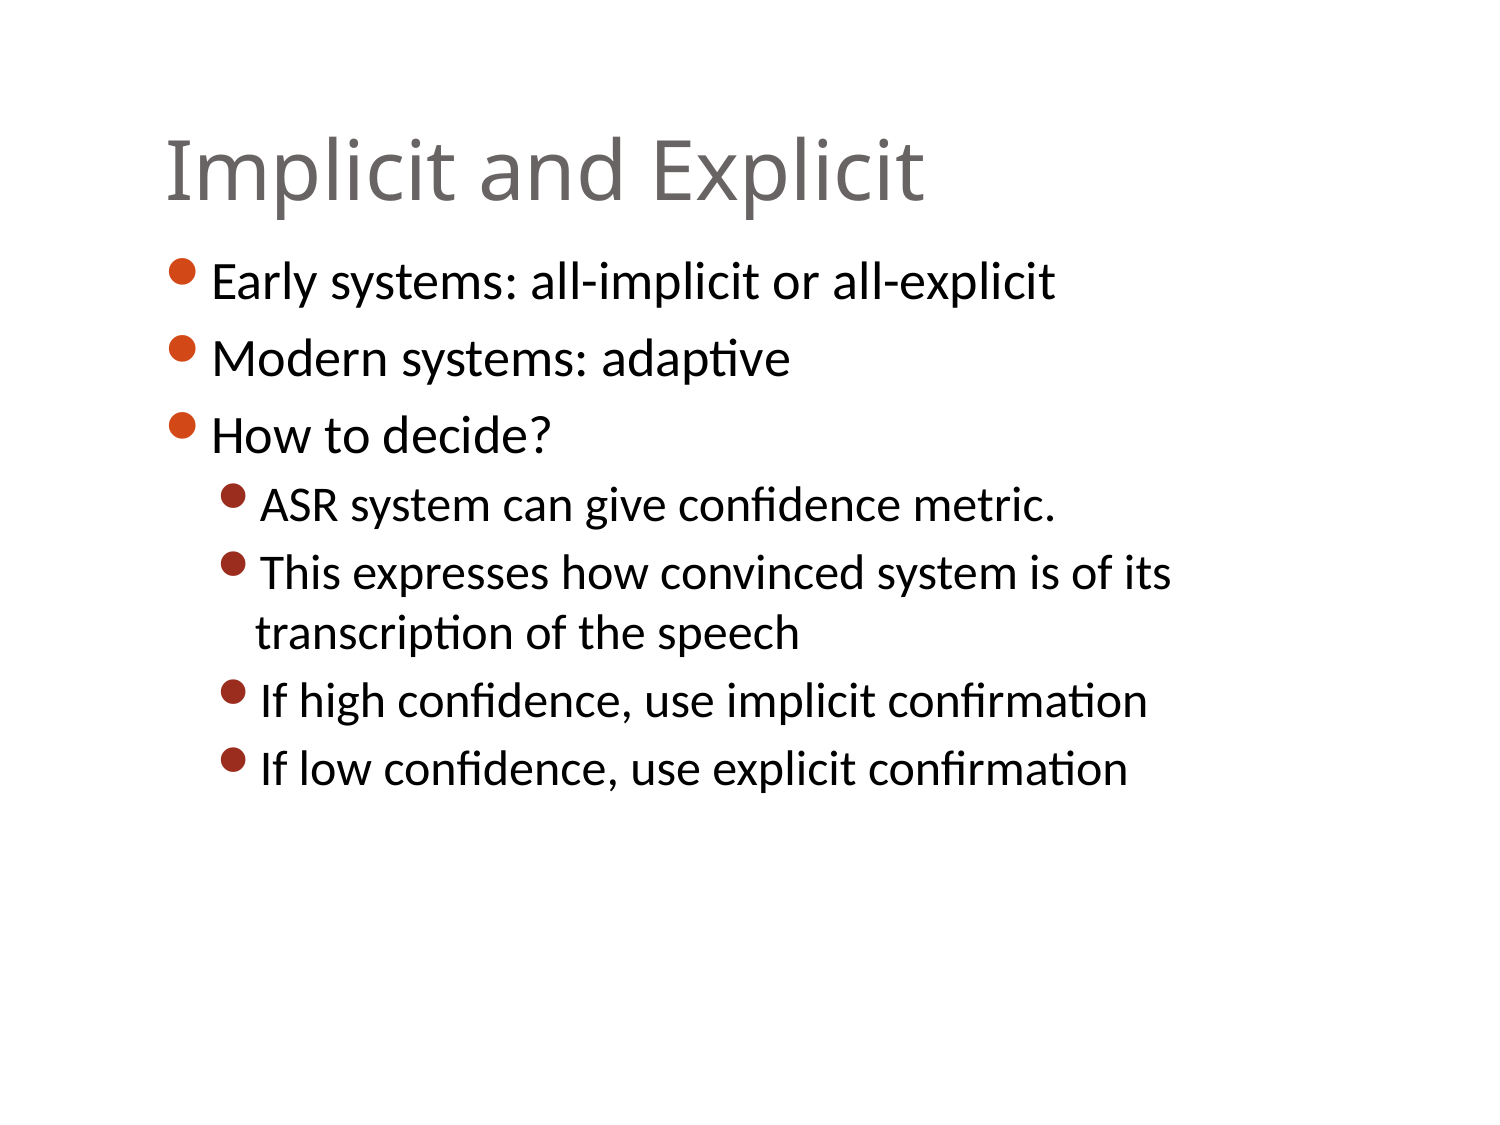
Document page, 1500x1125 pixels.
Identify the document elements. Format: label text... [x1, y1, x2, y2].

title Implicit and Explicit [149, 44, 1426, 233]
list Early systems: all-implicit or all-explicit Modern systems: adaptive How to decide? ASR system can give confidence metric. This expresses how convinced system is of its transcription of the speech If high confidence, use implicit confirmation If low confidence, use explicit confirmation [149, 237, 1426, 988]
